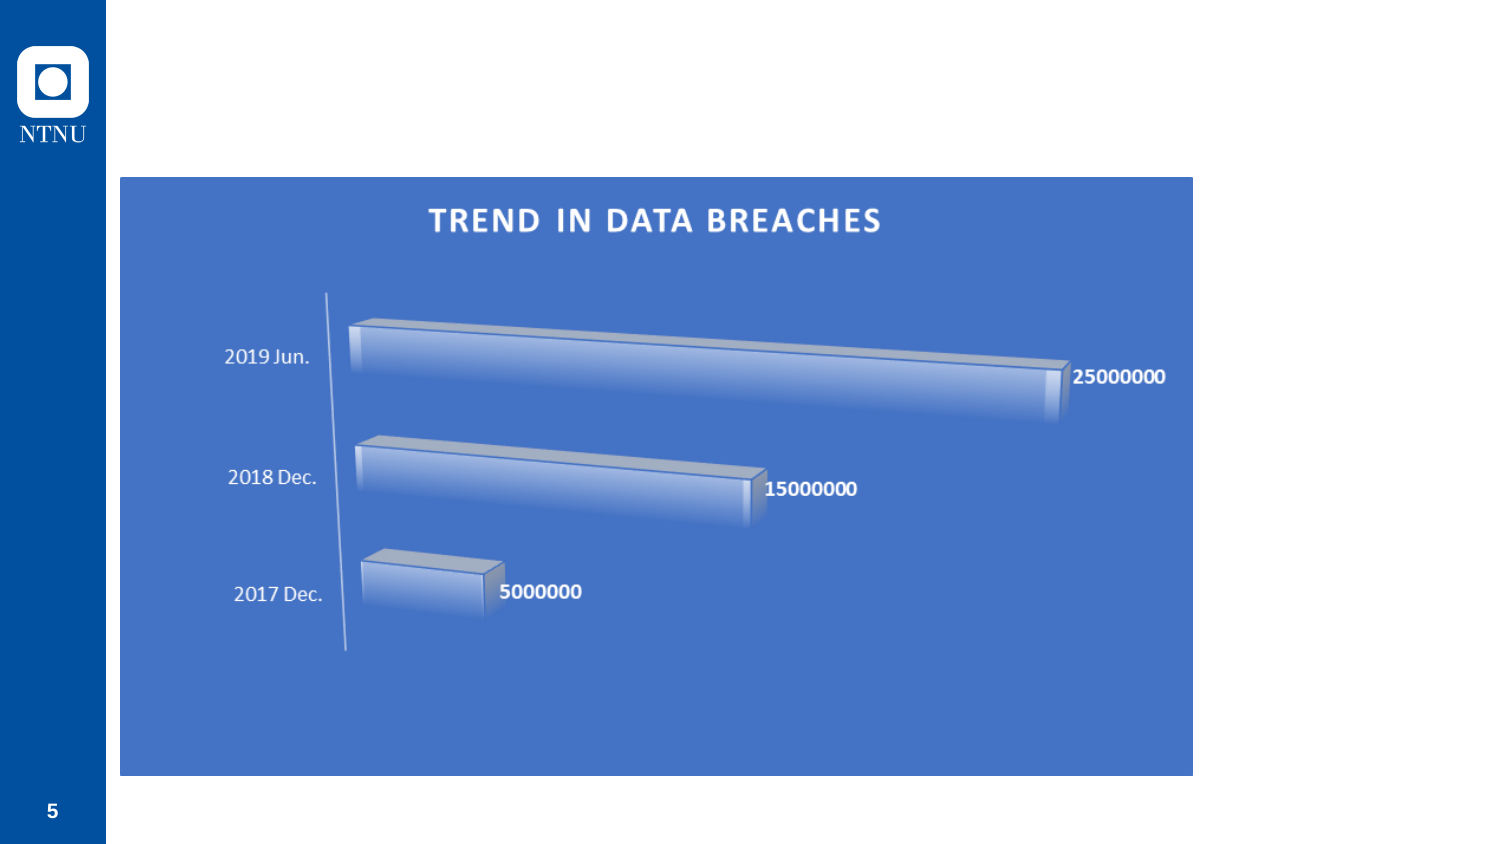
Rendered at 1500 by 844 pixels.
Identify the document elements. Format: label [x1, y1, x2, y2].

picture [120, 177, 1193, 776]
picture [0, 0, 106, 844]
